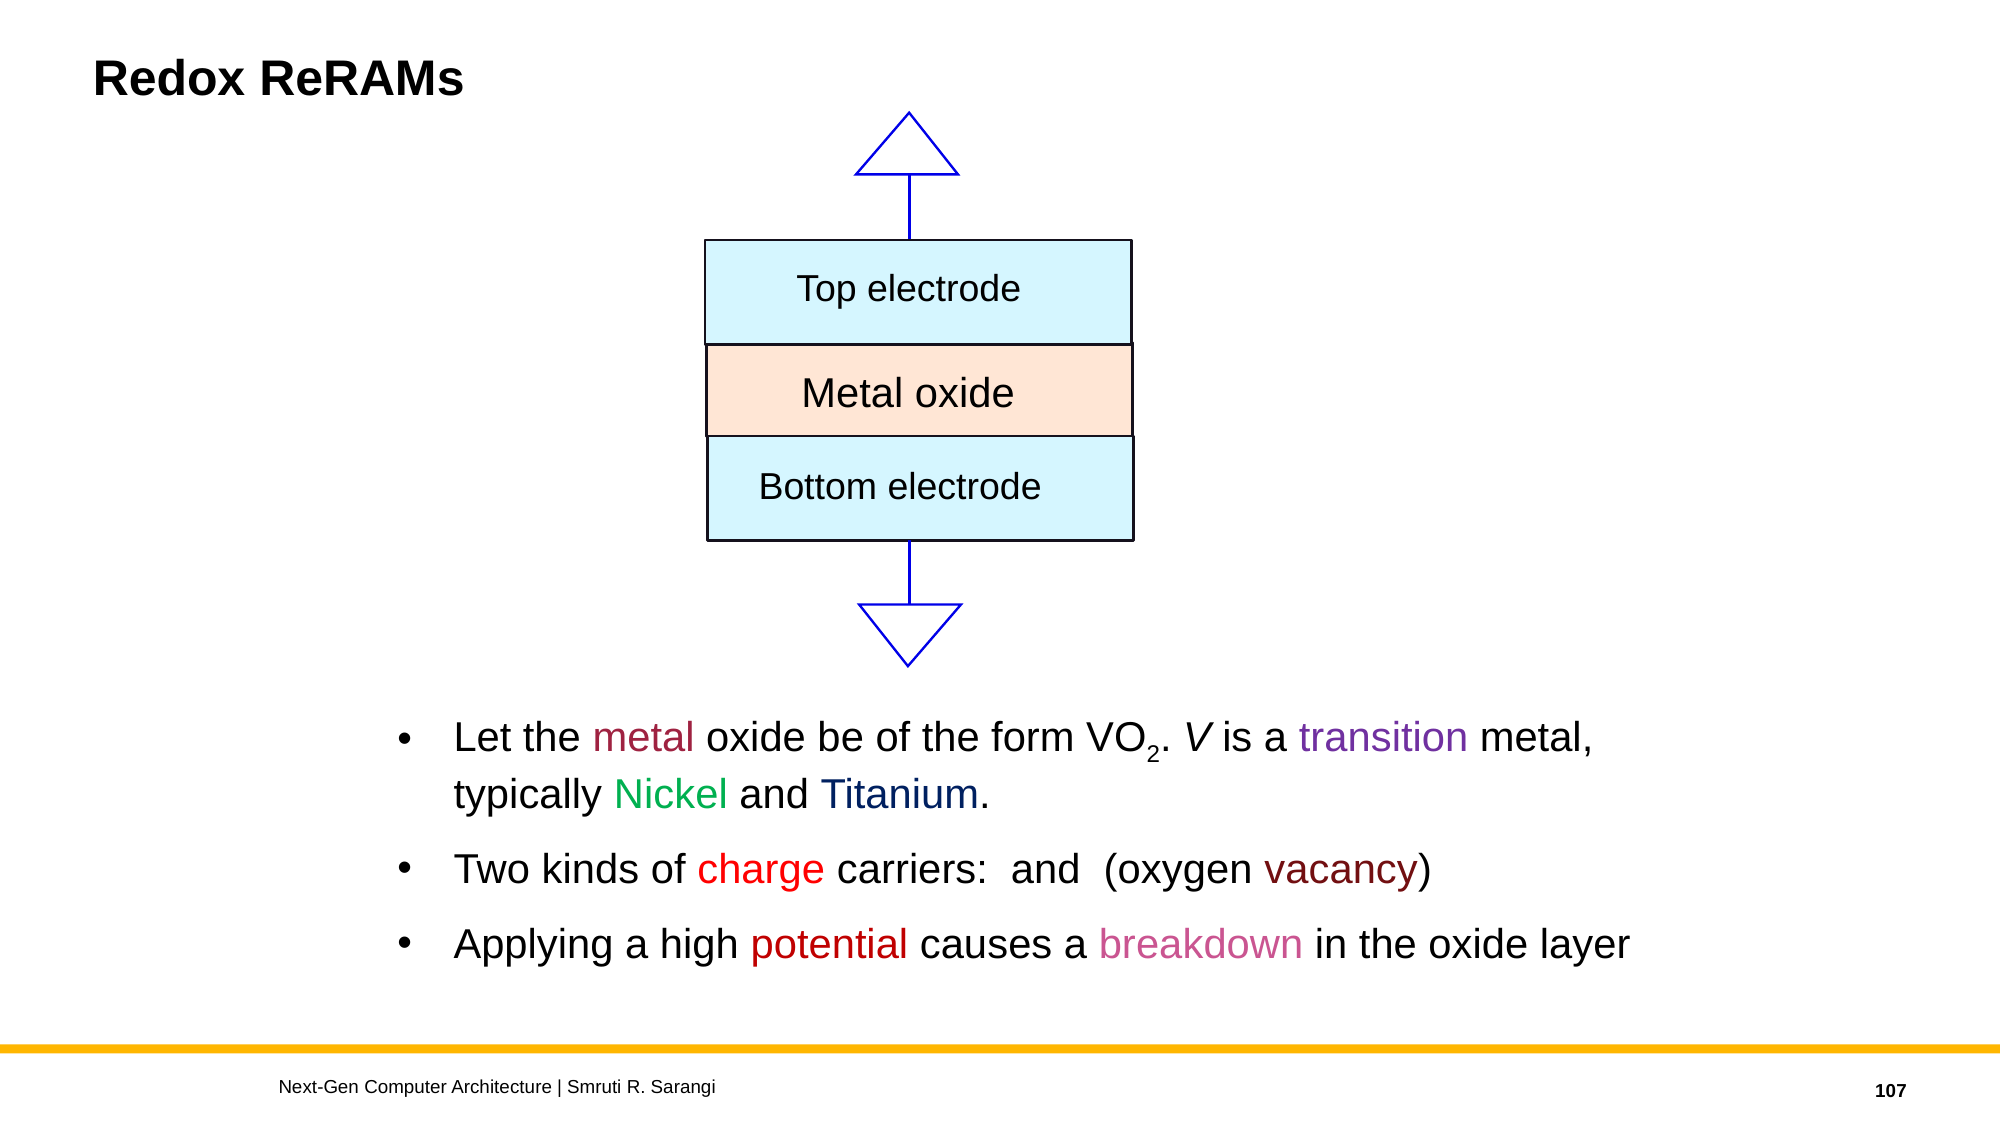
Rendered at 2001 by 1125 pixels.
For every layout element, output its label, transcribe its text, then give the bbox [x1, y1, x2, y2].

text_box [704, 112, 1134, 667]
title Redox ReRAMs [78, 45, 1578, 180]
slide_number 107 [1711, 1071, 1922, 1109]
footer Next-Gen Computer Architecture | Smruti R. Sarangi [263, 1067, 1464, 1105]
